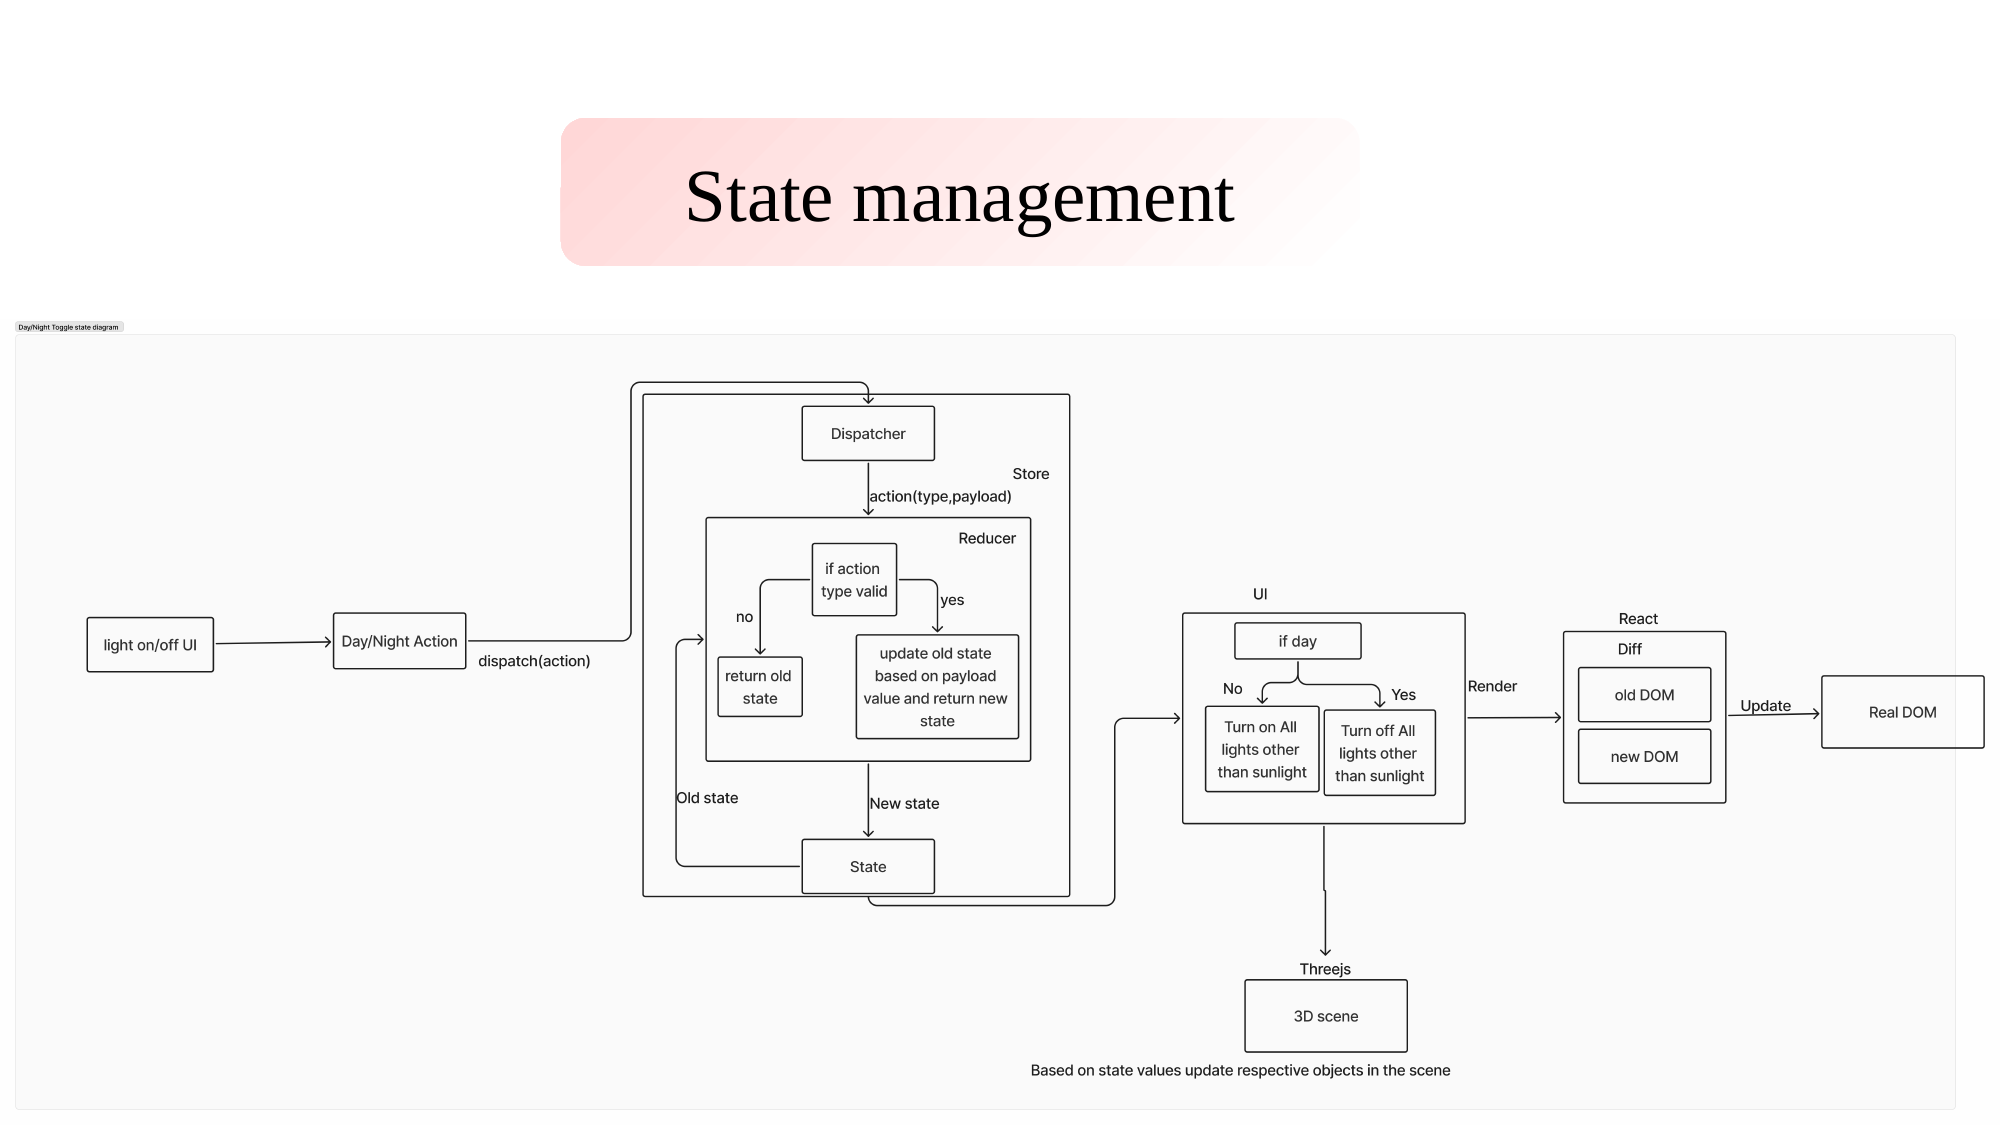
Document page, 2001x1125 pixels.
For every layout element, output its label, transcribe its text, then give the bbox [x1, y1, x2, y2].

text_box State management [560, 118, 1360, 266]
picture [0, 319, 2000, 1125]
